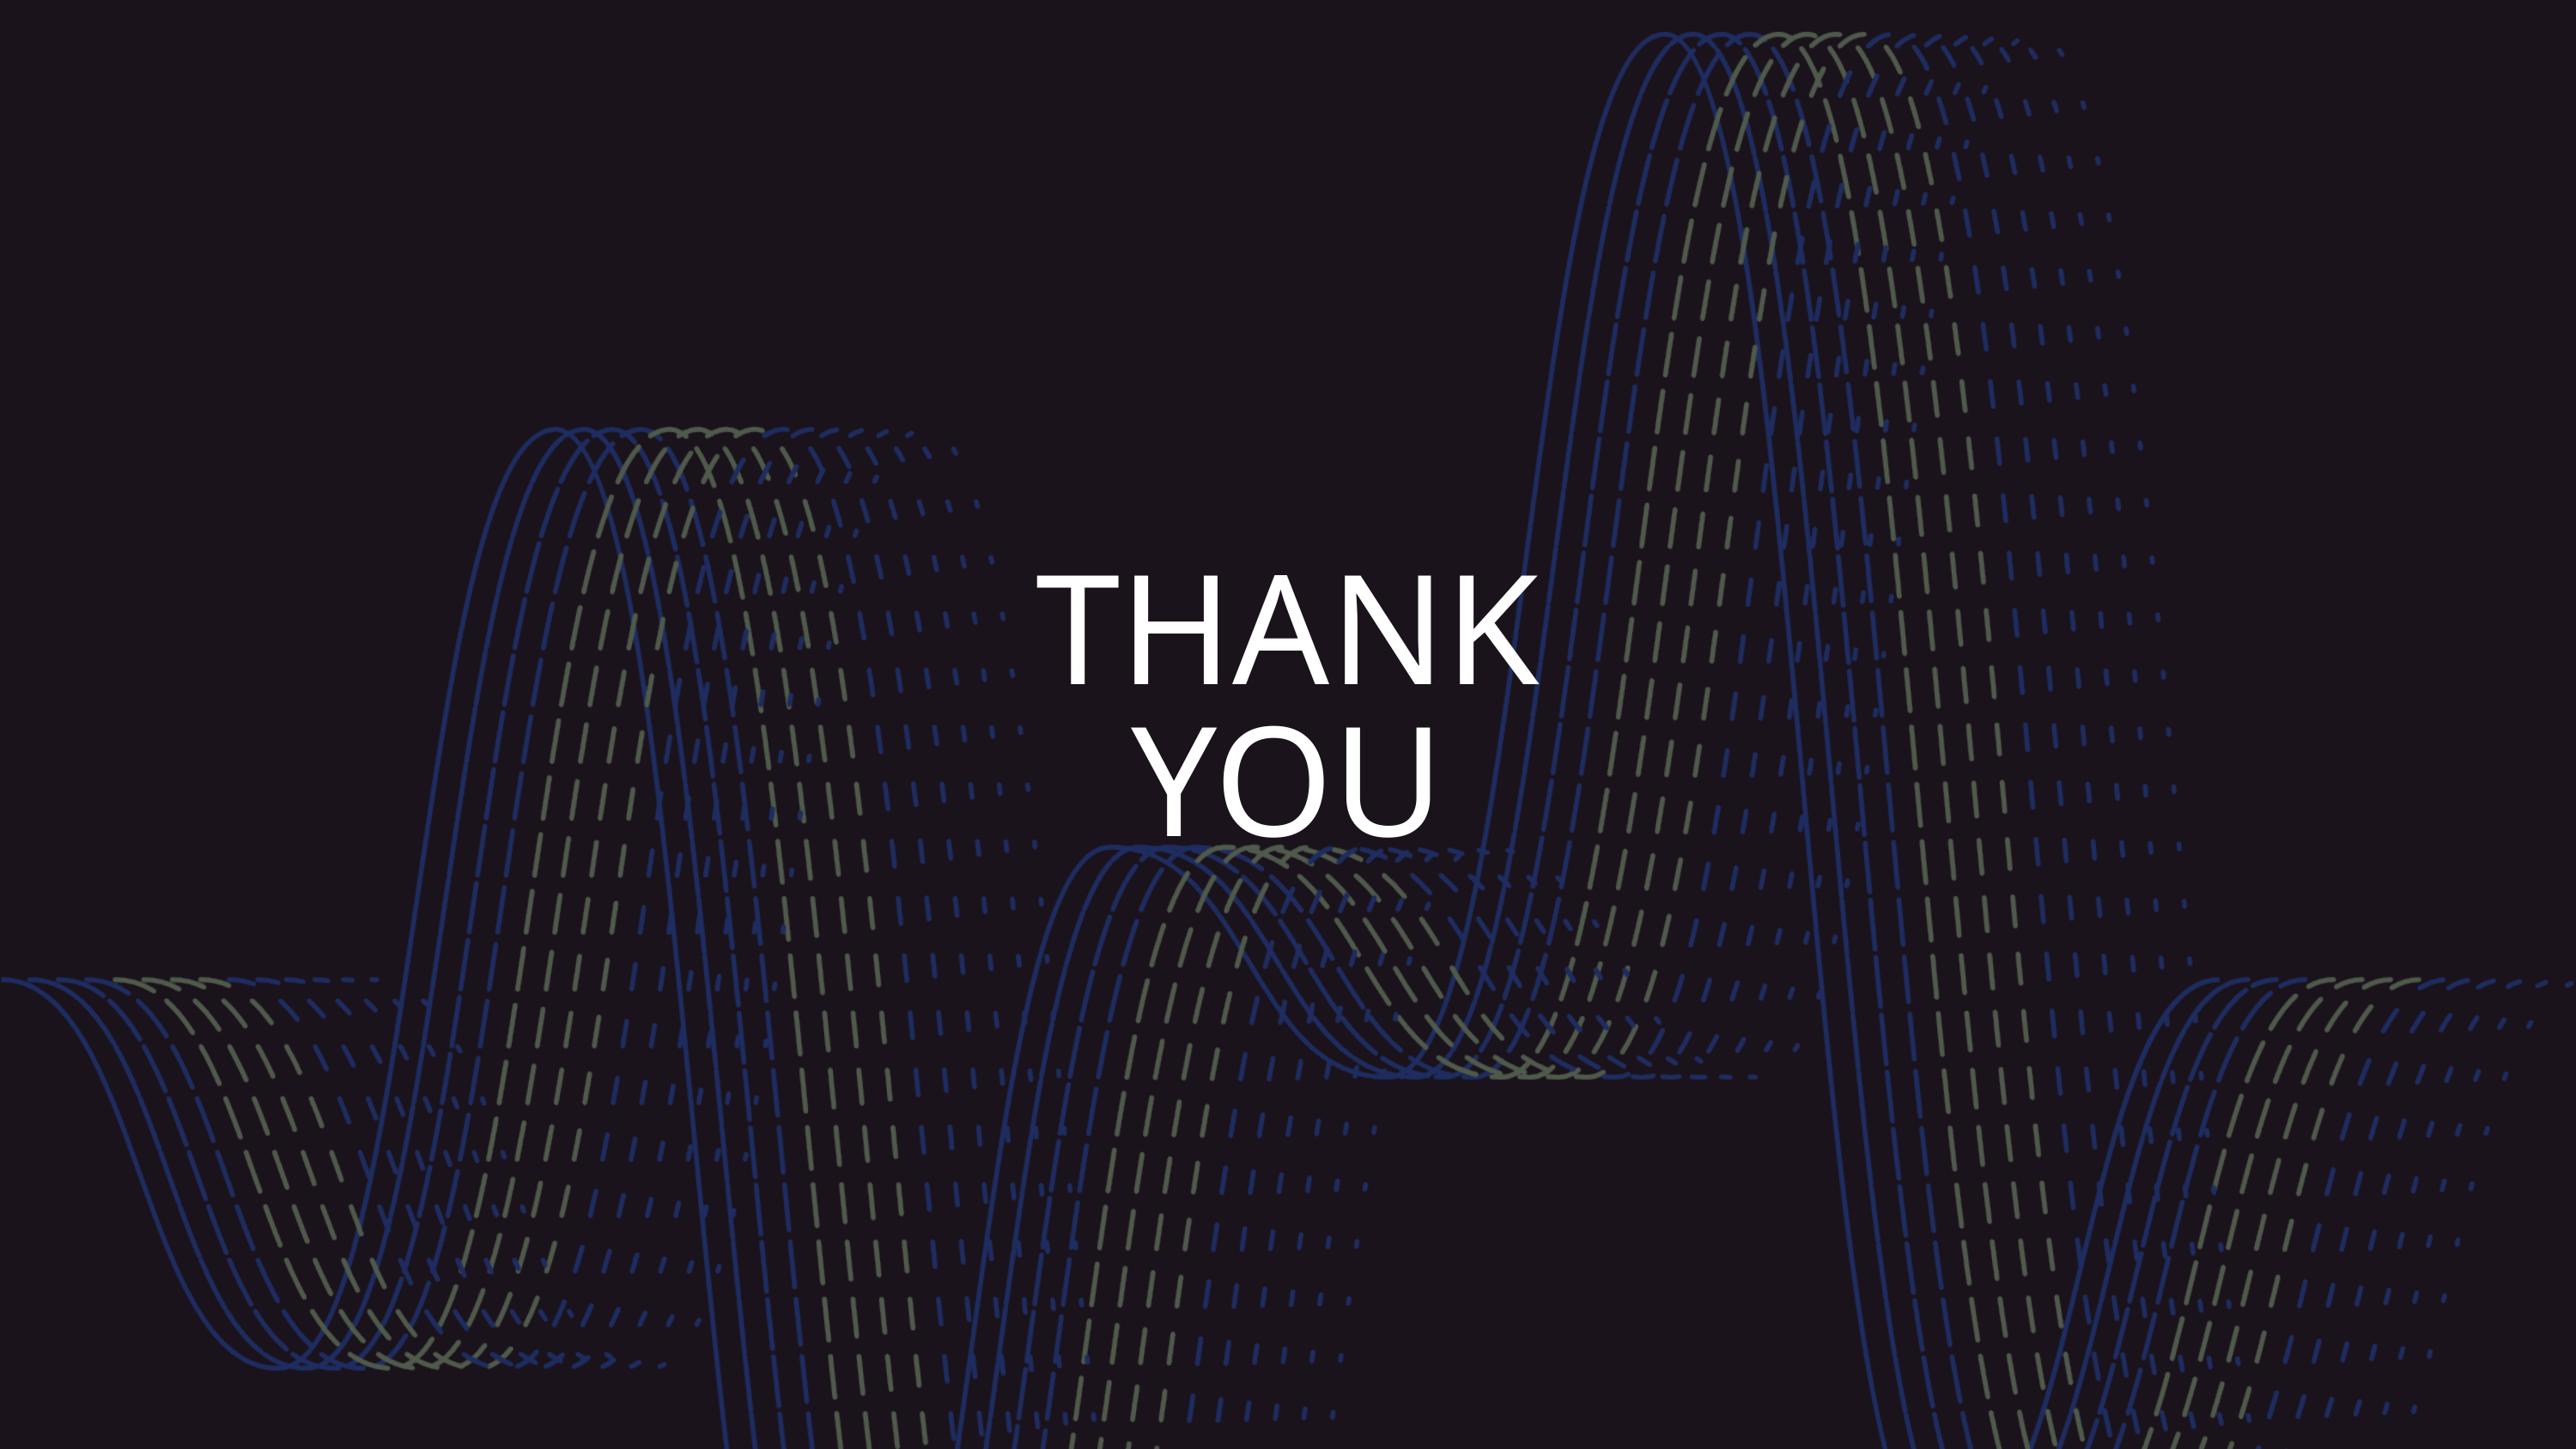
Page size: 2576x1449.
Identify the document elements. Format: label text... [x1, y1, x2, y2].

text_box THANK YOU [921, 562, 1654, 867]
text_box [0, 32, 2576, 1449]
